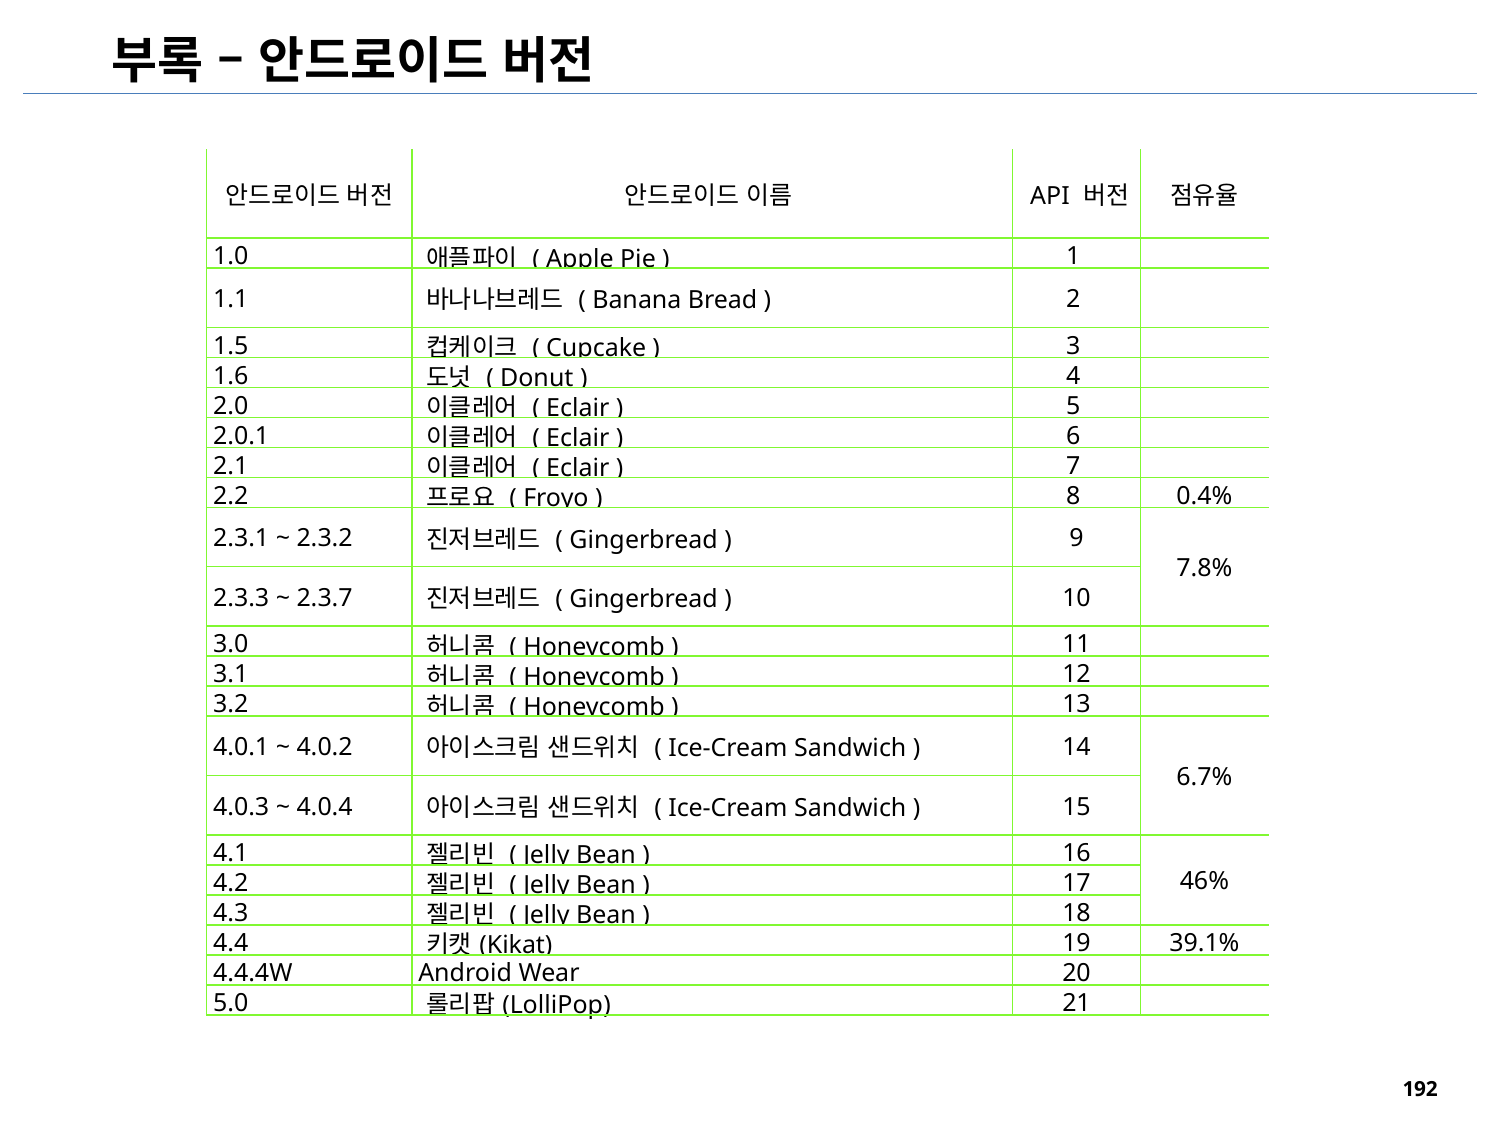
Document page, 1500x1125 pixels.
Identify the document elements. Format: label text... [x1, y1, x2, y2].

table_cell [1141, 986, 1269, 1014]
table_cell 0.4% [1141, 478, 1269, 507]
table_cell 19 [1013, 926, 1140, 954]
table_cell 젤리빈 ( Jelly Bean ) [413, 896, 1012, 924]
table_cell 젤리빈 ( Jelly Bean ) [413, 866, 1012, 894]
text_box 부록 – 안드로이드 버전 [97, 20, 610, 96]
table_cell 5 [1013, 388, 1140, 417]
table_cell 8 [1013, 478, 1140, 507]
table_cell [1141, 239, 1269, 267]
table_cell [1141, 418, 1269, 447]
table_cell 3.1 [207, 657, 411, 685]
table_cell [1141, 657, 1269, 685]
table_cell 2.1 [207, 448, 411, 477]
table_cell 1.1 [207, 269, 411, 327]
table_cell 13 [1013, 687, 1140, 715]
table_cell 이클레어 ( Eclair ) [413, 388, 1012, 417]
table_header 안드로이드 버전 [207, 149, 411, 237]
table_cell [1141, 687, 1269, 715]
table_cell 아이스크림 샌드위치 ( Ice-Cream Sandwich ) [413, 717, 1012, 775]
table_cell 2.3.1 ~ 2.3.2 [207, 508, 411, 566]
table_cell 3 [1013, 328, 1140, 357]
table_cell [1141, 328, 1269, 357]
table_cell Android Wear [413, 956, 1012, 984]
table_cell 7.8% [1141, 508, 1269, 625]
table_cell 아이스크림 샌드위치 ( Ice-Cream Sandwich ) [413, 776, 1012, 834]
table_cell 키캣(Kikat) [413, 926, 1012, 954]
table_header 안드로이드 이름 [413, 149, 1012, 237]
table_cell 2.0 [207, 388, 411, 417]
table_cell 이클레어 ( Eclair ) [413, 418, 1012, 447]
table_cell 7 [1013, 448, 1140, 477]
table_header API 버전 [1013, 149, 1140, 237]
table_cell 4.0.3 ~ 4.0.4 [207, 776, 411, 834]
table_cell 6.7% [1141, 717, 1269, 834]
table_cell 2.2 [207, 478, 411, 507]
table_cell [1141, 448, 1269, 477]
table_cell 15 [1013, 776, 1140, 834]
table_cell 1.0 [207, 239, 411, 267]
table_cell 허니콤 ( Honeycomb ) [413, 657, 1012, 685]
table_cell 바나나브레드 ( Banana Bread ) [413, 269, 1012, 327]
table_cell 5.0 [207, 986, 411, 1014]
table_cell 젤리빈 ( Jelly Bean ) [413, 836, 1012, 864]
table_cell 1.5 [207, 328, 411, 357]
table_cell 프로요 ( Froyo ) [413, 478, 1012, 507]
table_cell 6 [1013, 418, 1140, 447]
table_cell [1141, 956, 1269, 984]
table_cell 롤리팝(LolliPop) [413, 986, 1012, 1014]
table_cell 16 [1013, 836, 1140, 864]
table_cell 4 [1013, 358, 1140, 387]
table_cell 허니콤 ( Honeycomb ) [413, 687, 1012, 715]
table_cell 허니콤 ( Honeycomb ) [413, 627, 1012, 655]
table_cell 2 [1013, 269, 1140, 327]
table_cell 4.4 [207, 926, 411, 954]
table_cell 11 [1013, 627, 1140, 655]
table_cell 4.1 [207, 836, 411, 864]
table_cell [1141, 269, 1269, 327]
table_cell 3.0 [207, 627, 411, 655]
table_cell 진저브레드 ( Gingerbread ) [413, 567, 1012, 625]
table_cell 20 [1013, 956, 1140, 984]
table_cell 39.1% [1141, 926, 1269, 954]
table_cell 이클레어 ( Eclair ) [413, 448, 1012, 477]
table_cell [1141, 358, 1269, 387]
table_cell 14 [1013, 717, 1140, 775]
table_cell 46% [1141, 836, 1269, 924]
table_cell 도넛 ( Donut ) [413, 358, 1012, 387]
table_cell 4.4.4W [207, 956, 411, 984]
table_cell 9 [1013, 508, 1140, 566]
table_cell [1141, 627, 1269, 655]
table_cell 17 [1013, 866, 1140, 894]
table_cell 21 [1013, 986, 1140, 1014]
table_cell 18 [1013, 896, 1140, 924]
table_cell 4.0.1 ~ 4.0.2 [207, 717, 411, 775]
table_cell [1141, 388, 1269, 417]
table_cell 2.0.1 [207, 418, 411, 447]
table_cell 2.3.3 ~ 2.3.7 [207, 567, 411, 625]
table_cell 컵케이크 ( Cupcake ) [413, 328, 1012, 357]
table_cell 1.6 [207, 358, 411, 387]
table_cell 1 [1013, 239, 1140, 267]
table_cell 12 [1013, 657, 1140, 685]
table_cell 10 [1013, 567, 1140, 625]
table_cell 4.2 [207, 866, 411, 894]
table_cell 애플파이 ( Apple Pie ) [413, 239, 1012, 267]
table_cell 진저브레드 ( Gingerbread ) [413, 508, 1012, 566]
table_cell 3.2 [207, 687, 411, 715]
table_cell 4.3 [207, 896, 411, 924]
table_header 점유율 [1141, 149, 1269, 237]
